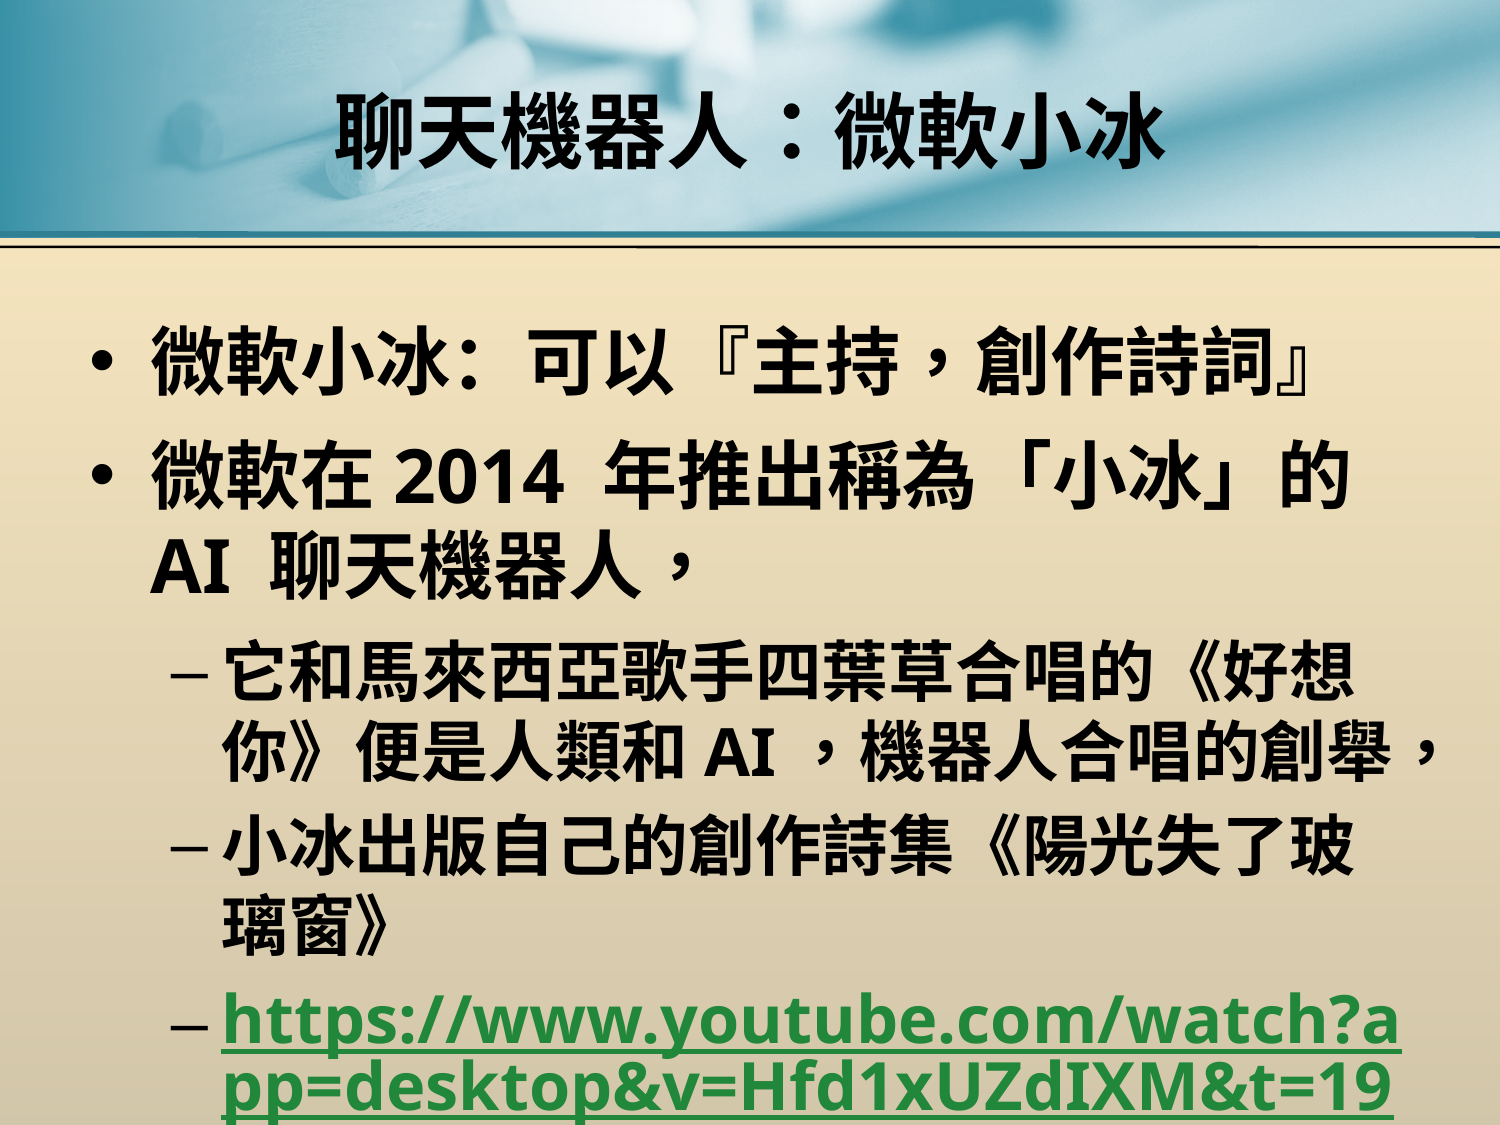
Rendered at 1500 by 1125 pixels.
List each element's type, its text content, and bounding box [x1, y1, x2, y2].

title 聊天機器人：微軟小冰 [75, 24, 1425, 233]
list 微軟小冰：可以『主持，創作詩詞』 微軟在2014 年推出稱為「小冰」的AI 聊天機器人， 它和馬來西亞歌手四葉草合唱的《好想你》便是人類和AI，機器人合唱的創舉， 小冰出版自己的創作詩集《陽光失了玻璃窗》 https://www.youtube.com/watch?app=desktop&v=Hfd1xUZdIXM&t=19s [75, 262, 1425, 1100]
